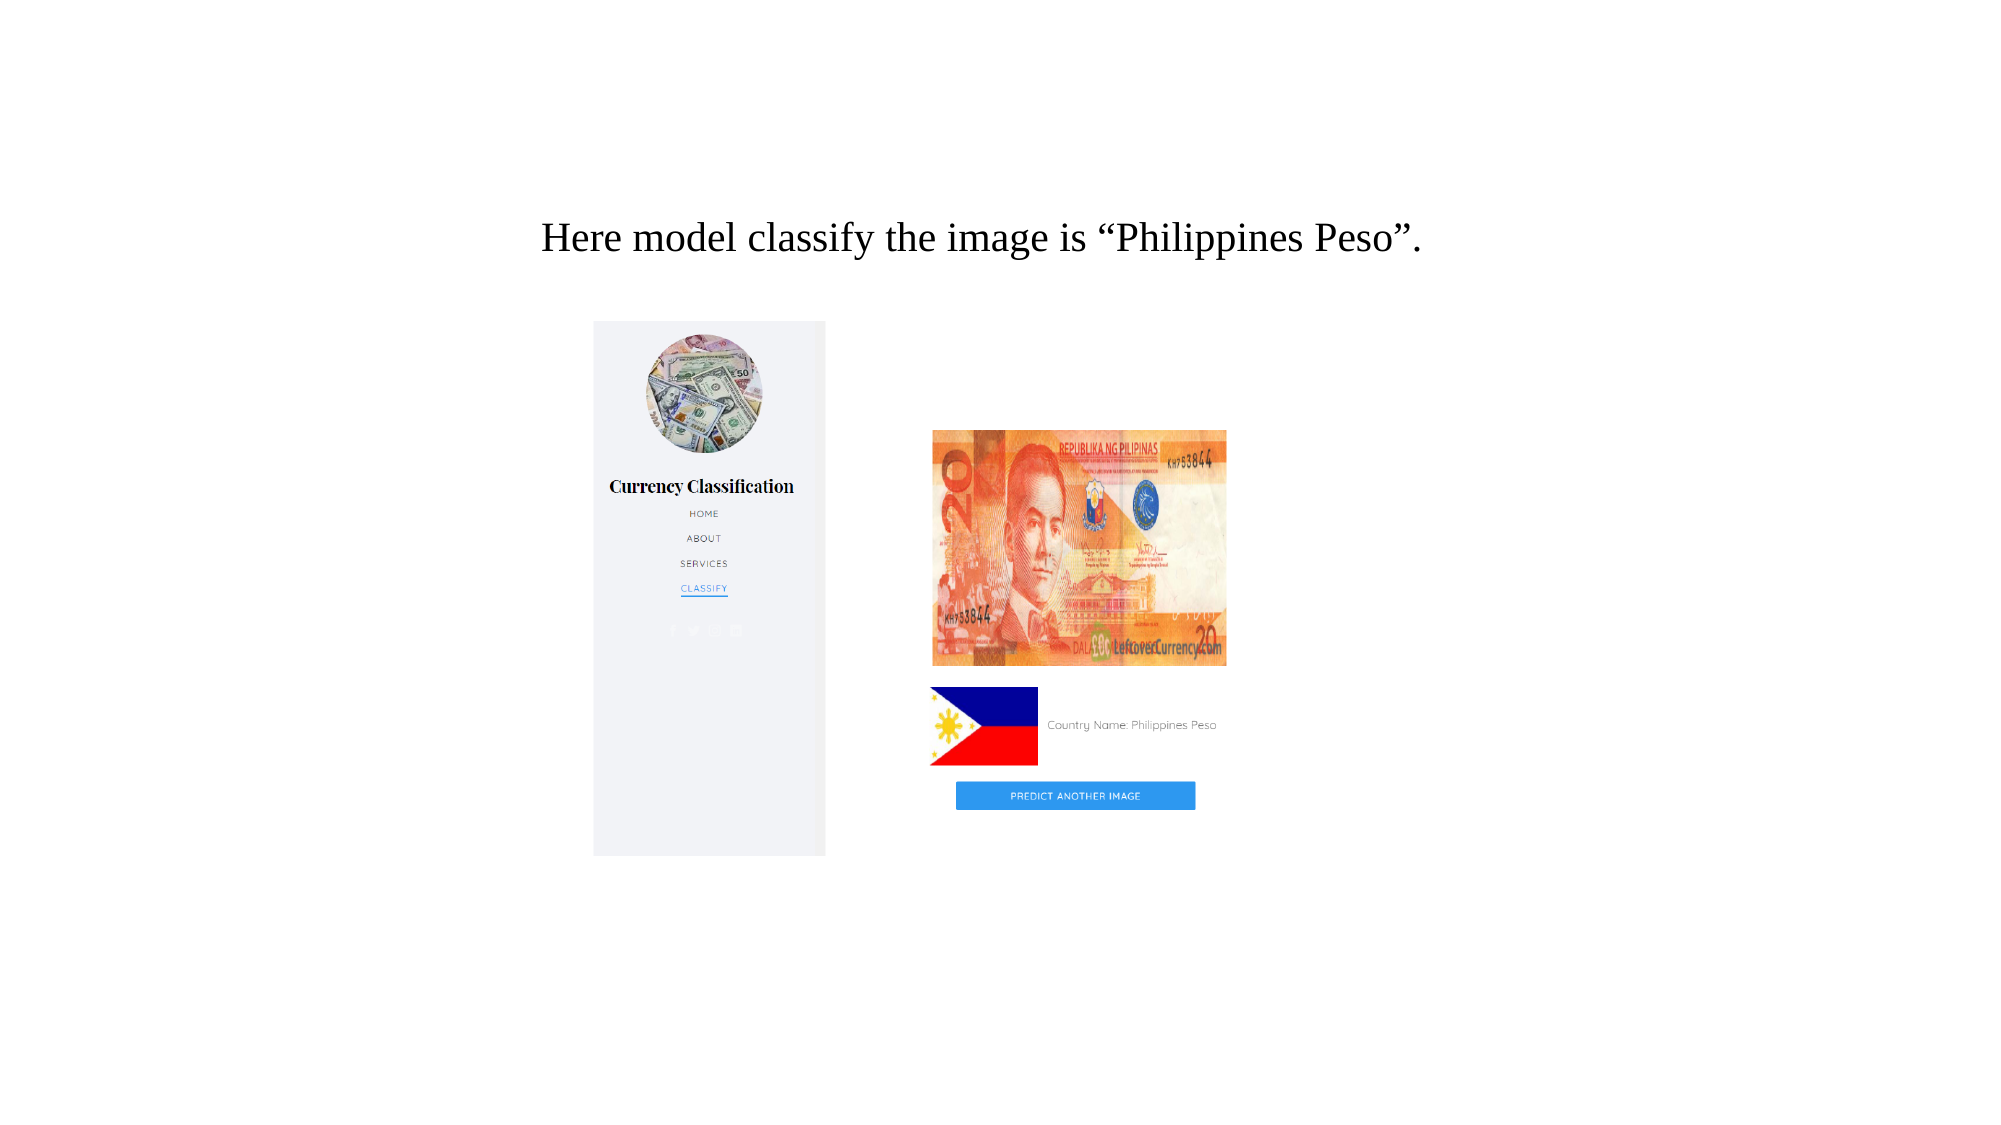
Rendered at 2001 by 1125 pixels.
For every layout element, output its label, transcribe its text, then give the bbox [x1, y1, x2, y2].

picture [484, 321, 1522, 856]
text_box Here model classify the image is “Philippines Peso”. [526, 202, 1438, 267]
